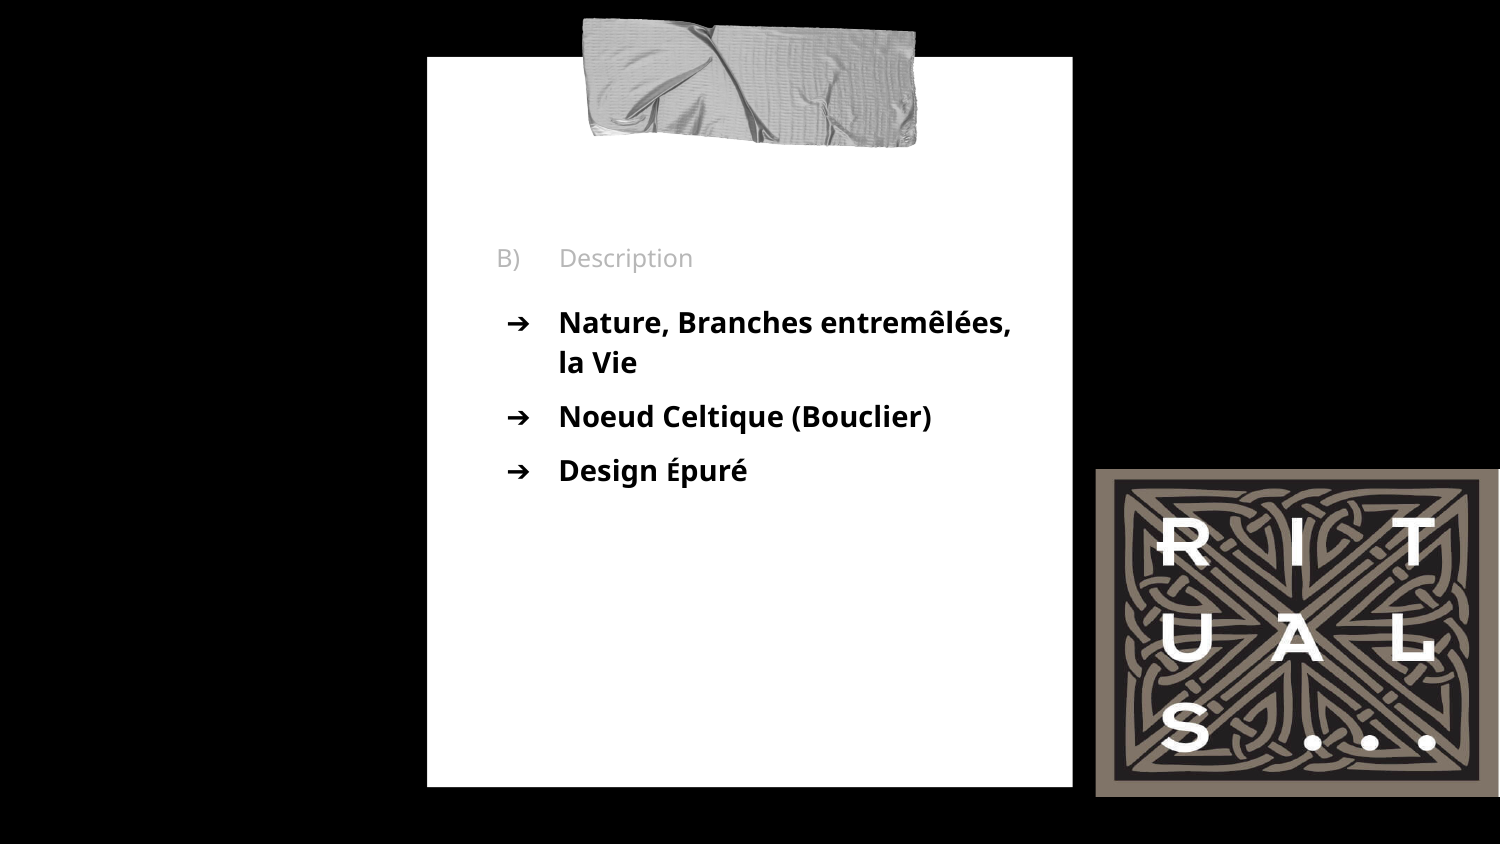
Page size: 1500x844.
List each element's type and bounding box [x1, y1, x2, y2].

picture [400, 16, 1500, 818]
